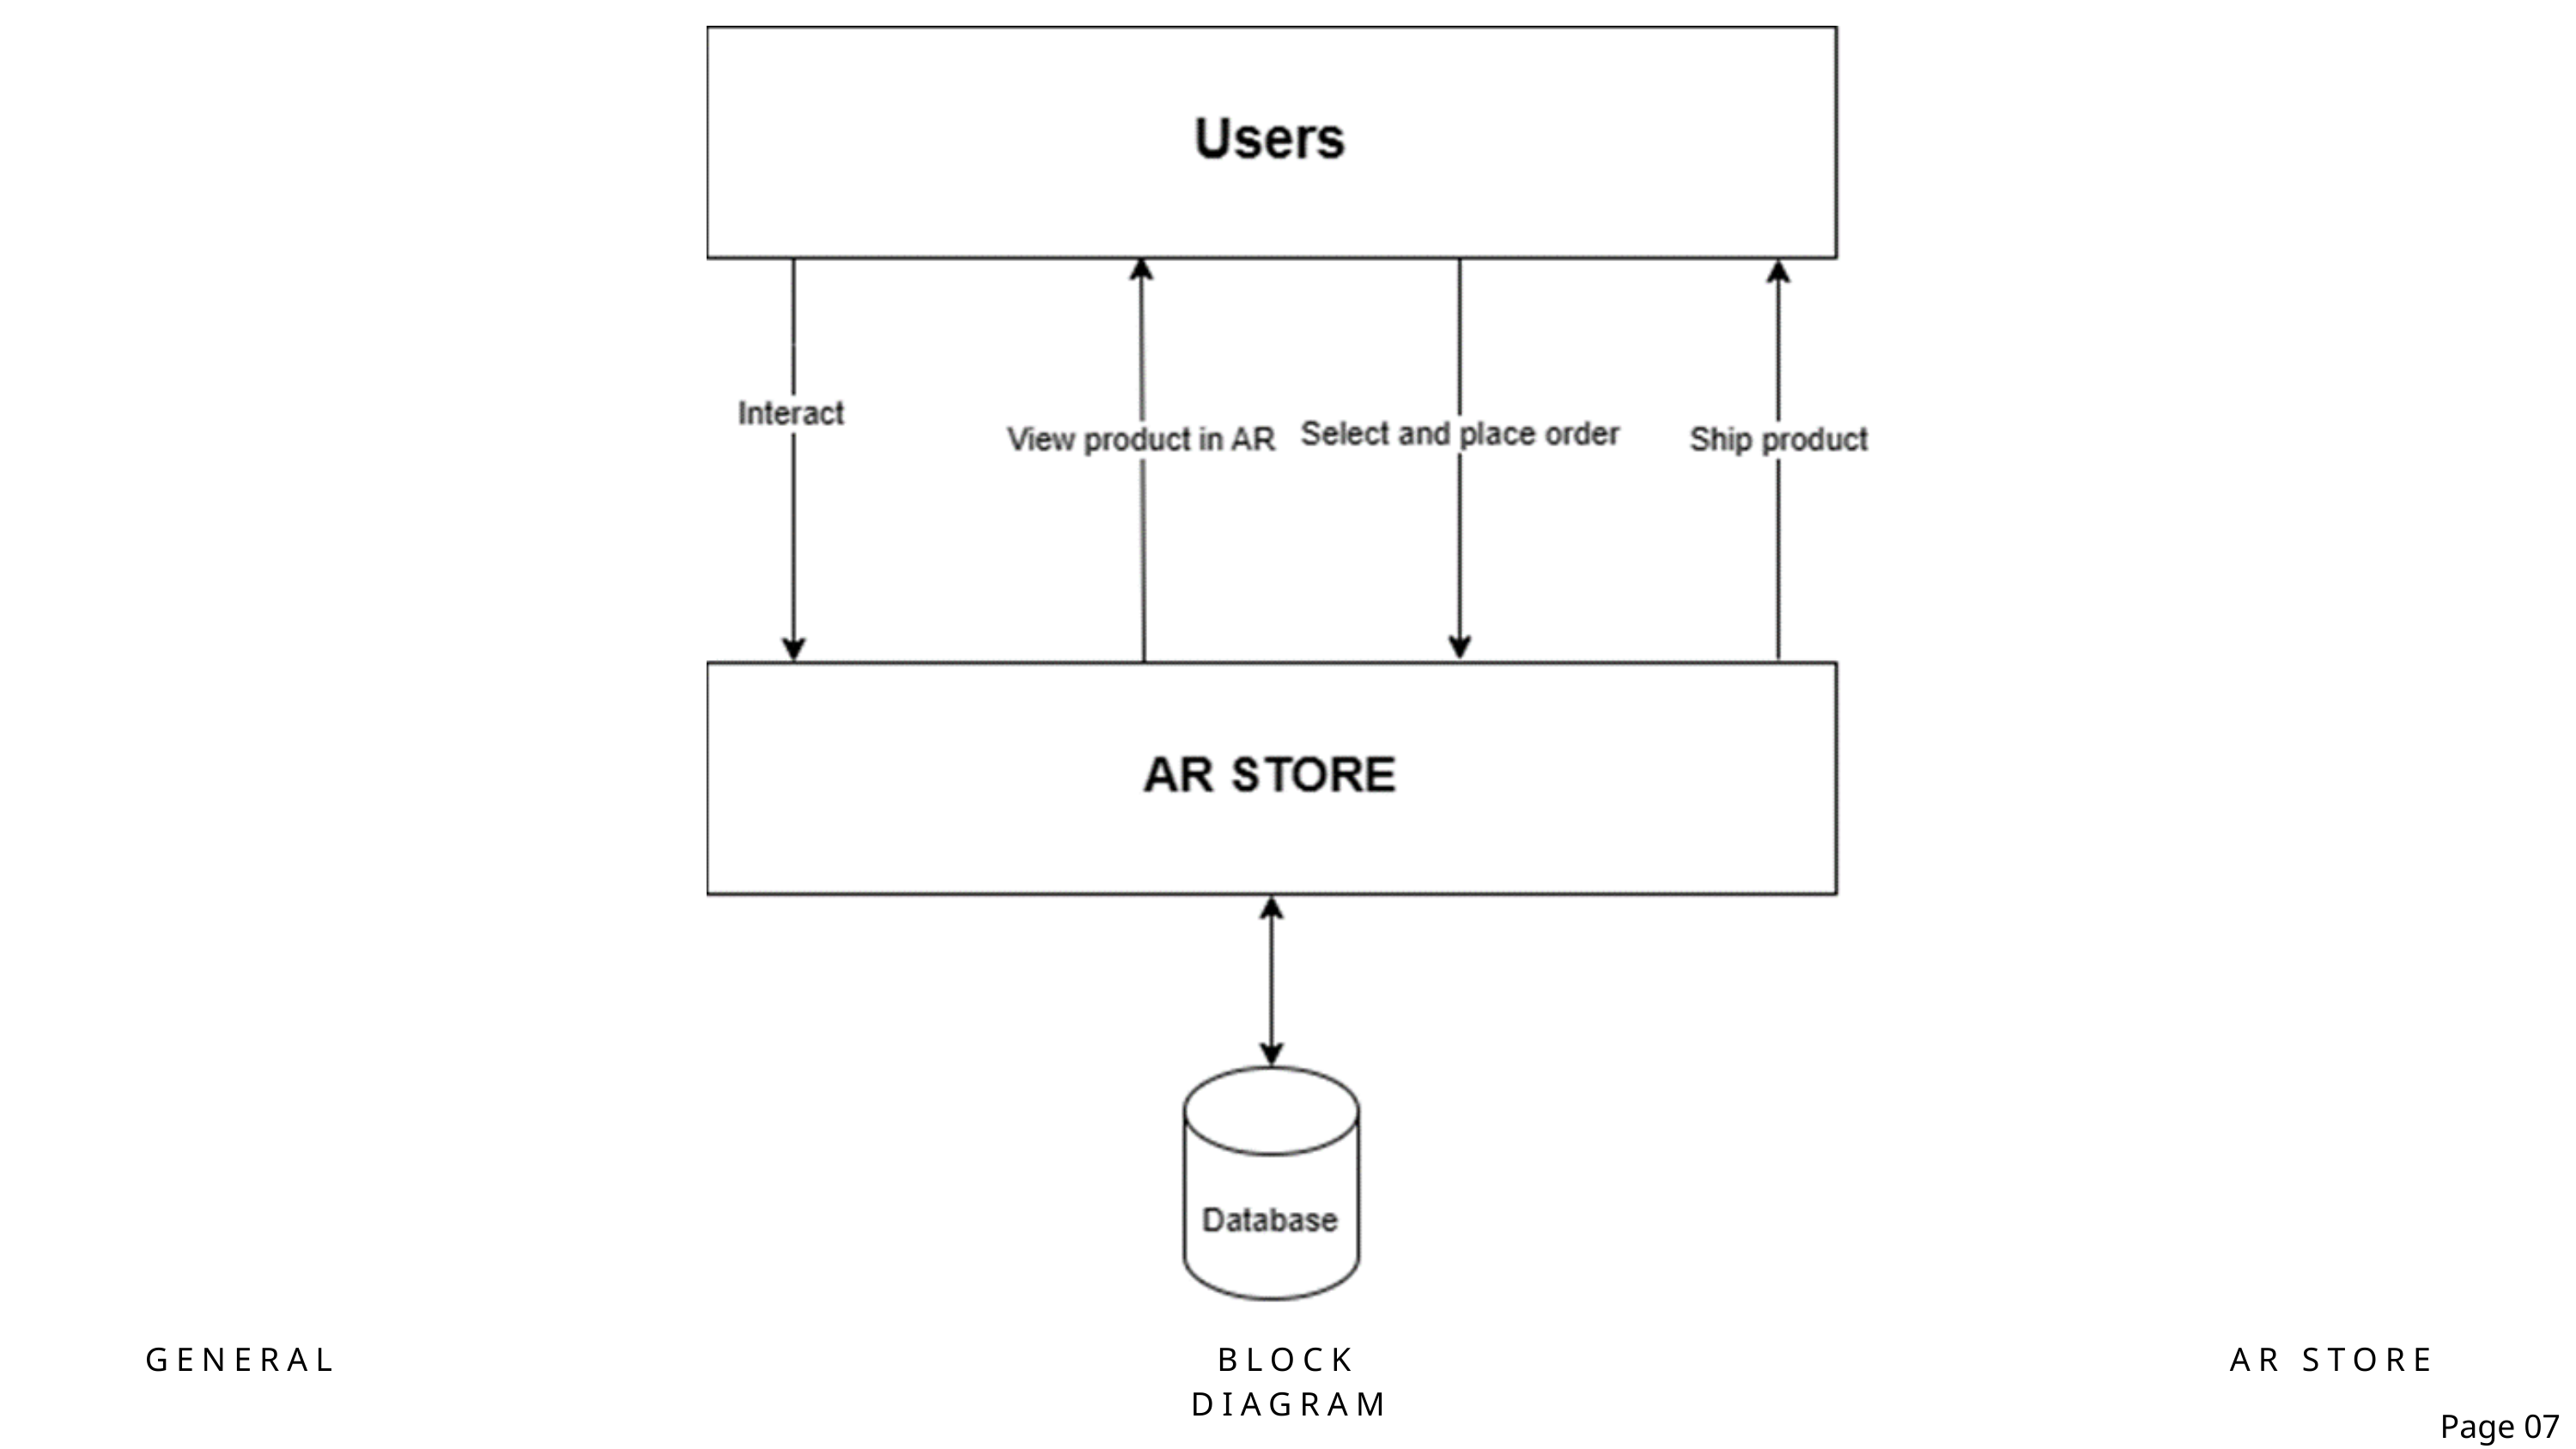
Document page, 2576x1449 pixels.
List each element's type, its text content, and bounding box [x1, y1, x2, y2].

text_box Page 07 [1285, 1391, 2574, 1449]
text_box GENERAL [144, 1332, 448, 1378]
text_box [706, 26, 1870, 1304]
text_box AR STORE [2162, 1332, 2432, 1378]
text_box BLOCK DIAGRAM [1136, 1332, 1440, 1422]
